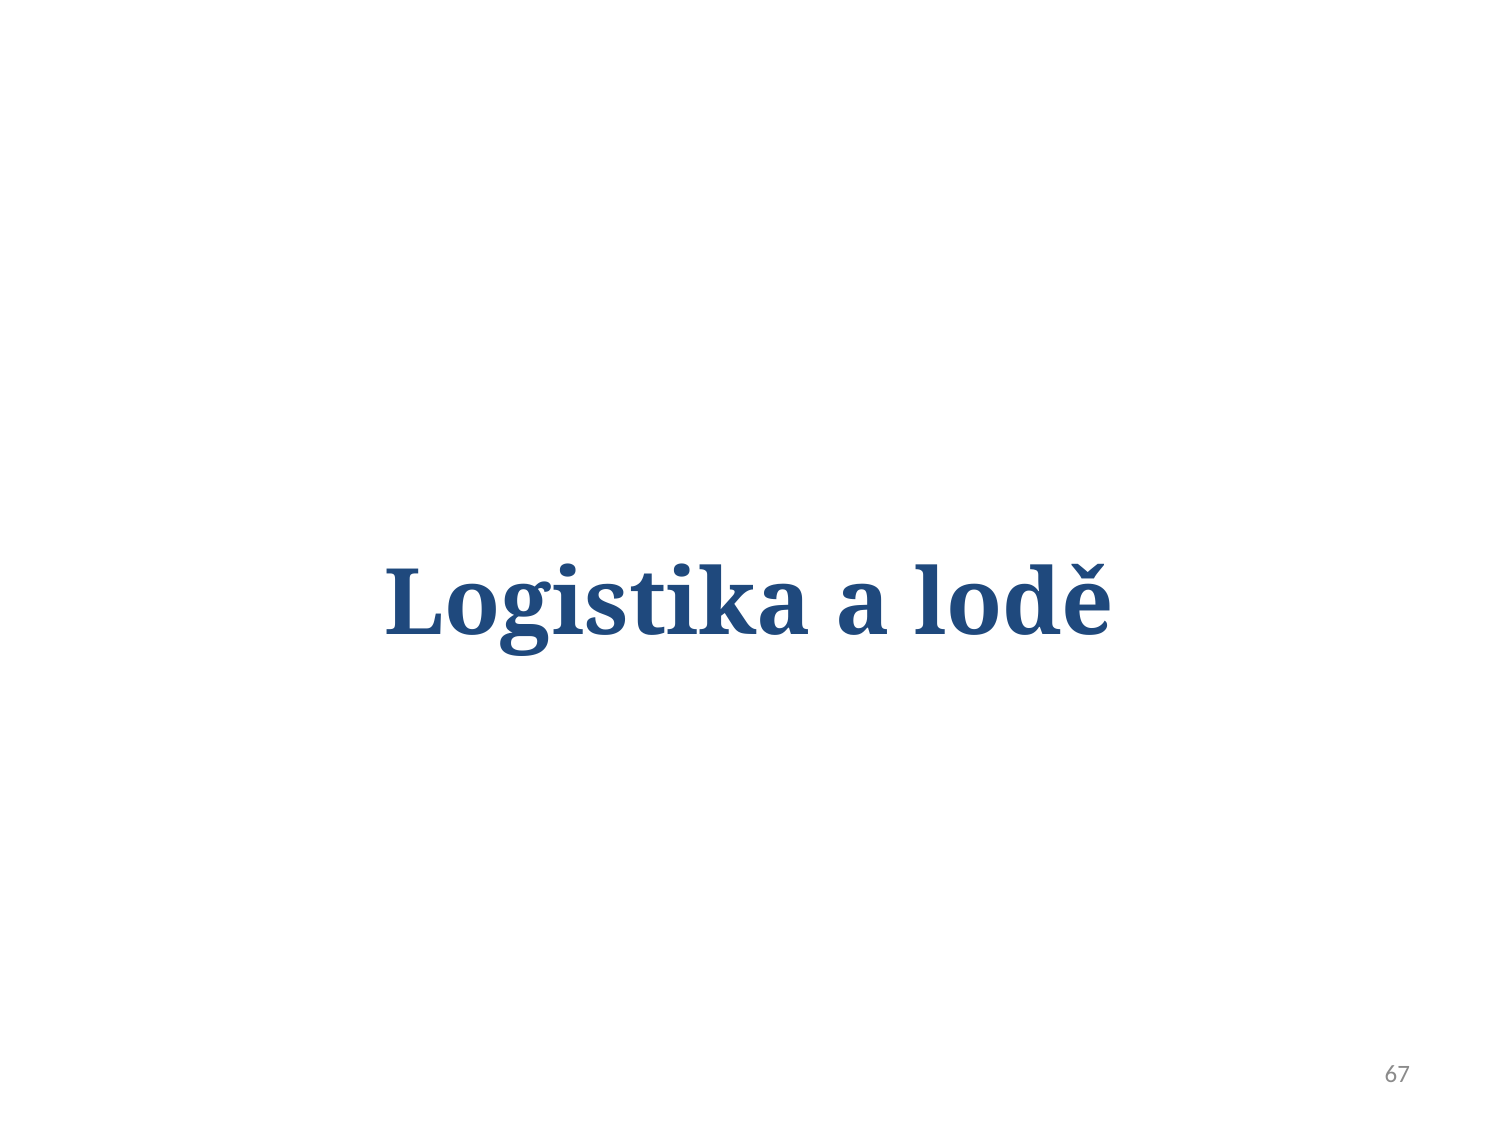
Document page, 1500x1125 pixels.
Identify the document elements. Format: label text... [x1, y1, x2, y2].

title Logistika a lodě [75, 444, 1425, 752]
slide_number 67 [1074, 1042, 1425, 1103]
